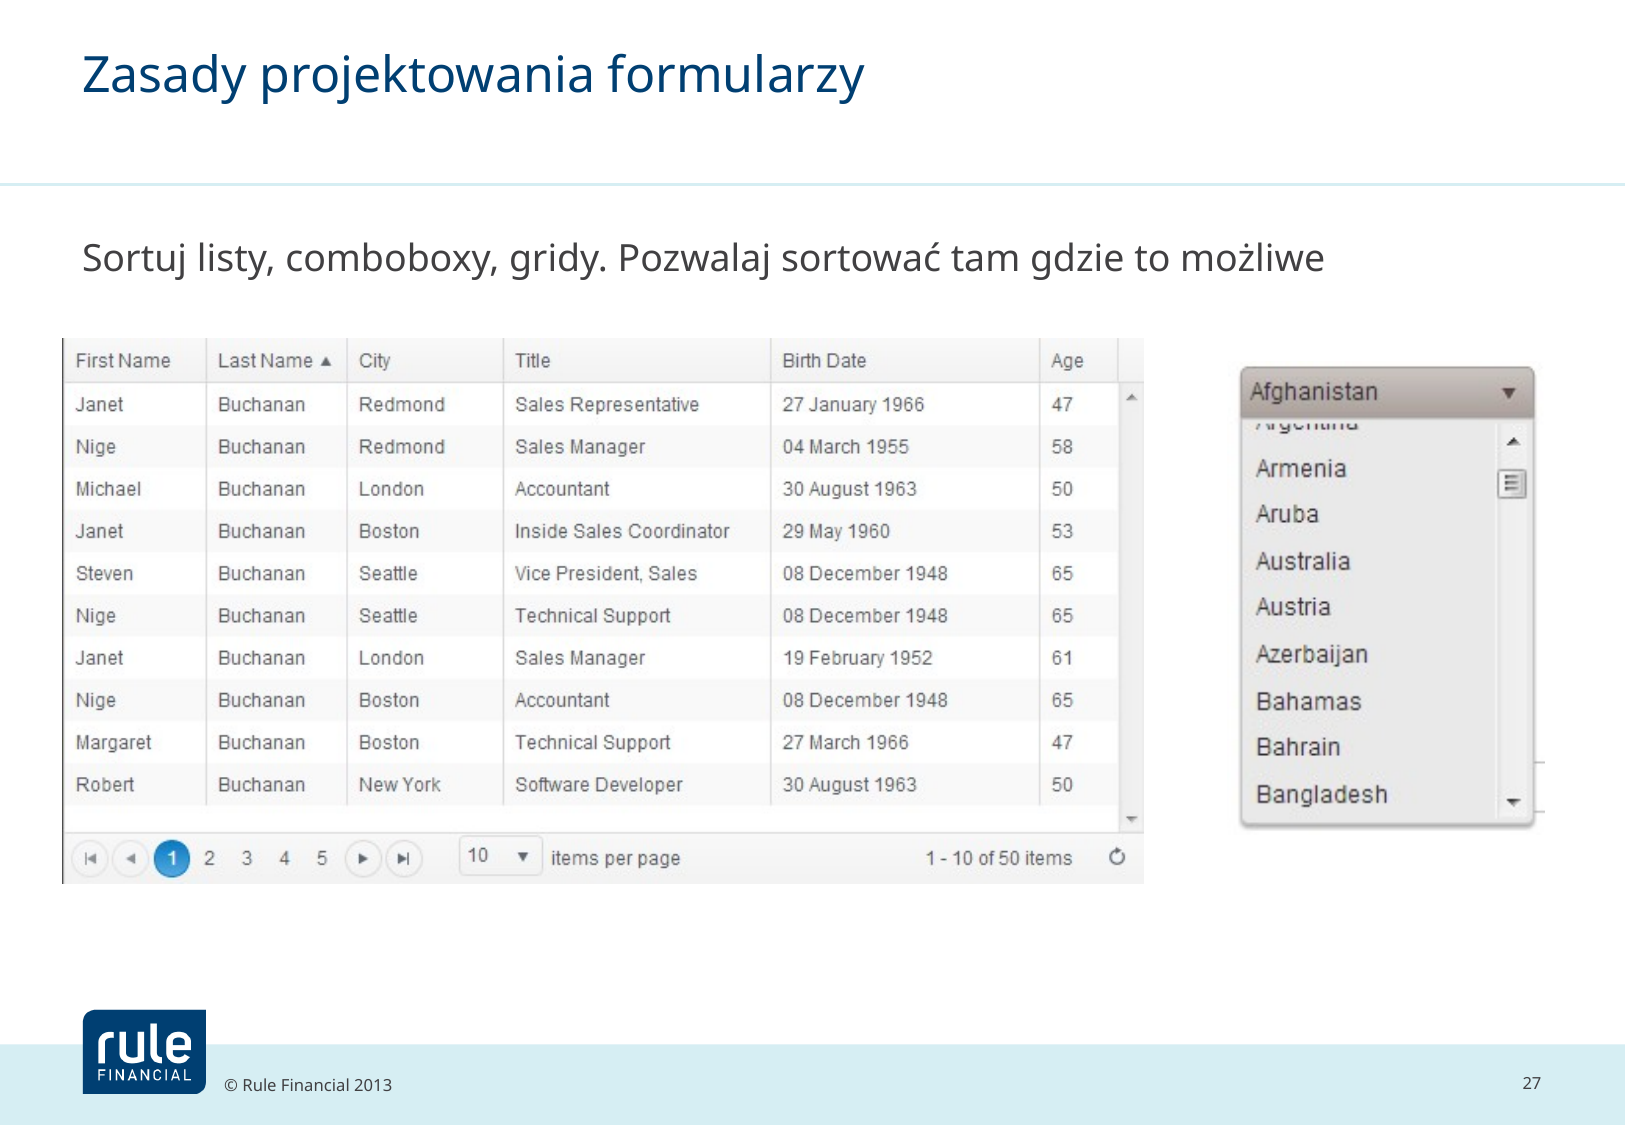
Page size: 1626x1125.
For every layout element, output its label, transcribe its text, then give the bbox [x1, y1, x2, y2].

picture [1227, 361, 1545, 835]
title Zasady projektowania formularzy [82, 42, 1545, 177]
picture [61, 337, 1144, 884]
list Sortuj listy, comboboxy, gridy. Pozwalaj sortować tam gdzie to możliwe [82, 208, 1545, 976]
picture [82, 1009, 236, 1094]
